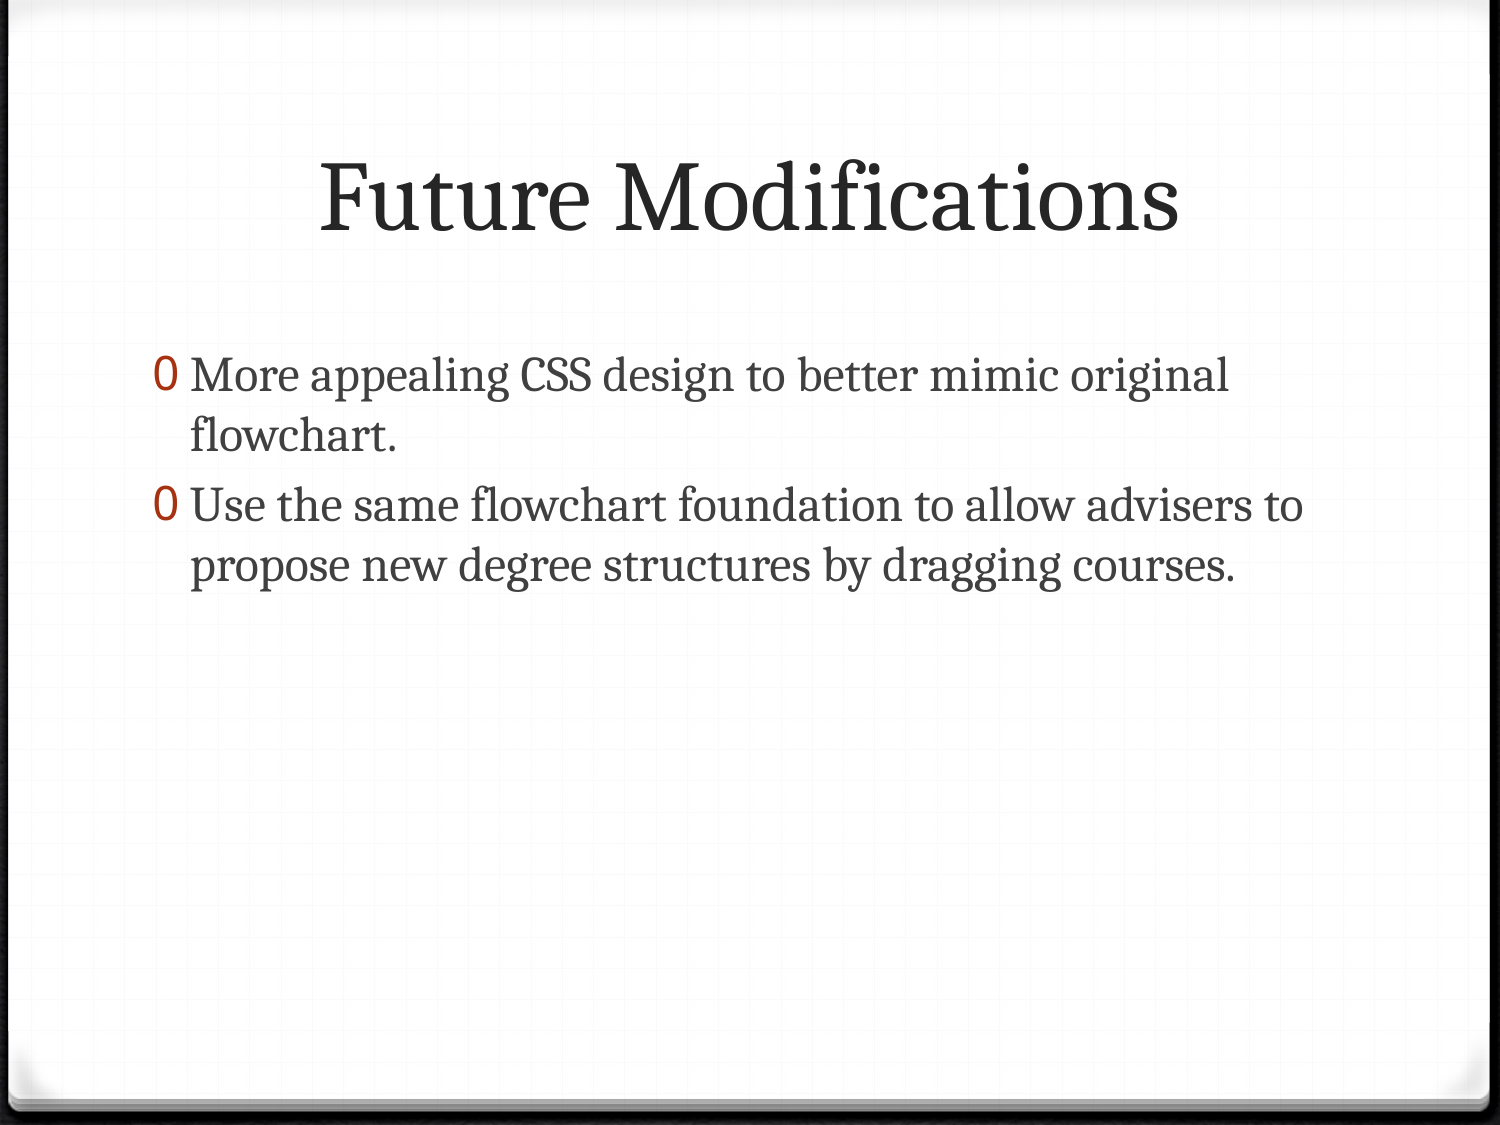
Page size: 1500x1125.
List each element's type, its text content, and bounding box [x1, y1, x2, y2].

title Future Modifications [90, 71, 1410, 309]
list More appealing CSS design to better mimic original flowchart. Use the same flowchart foundation to allow advisers to propose new degree structures by dragging courses. [137, 334, 1363, 983]
picture [0, 0, 1500, 1125]
